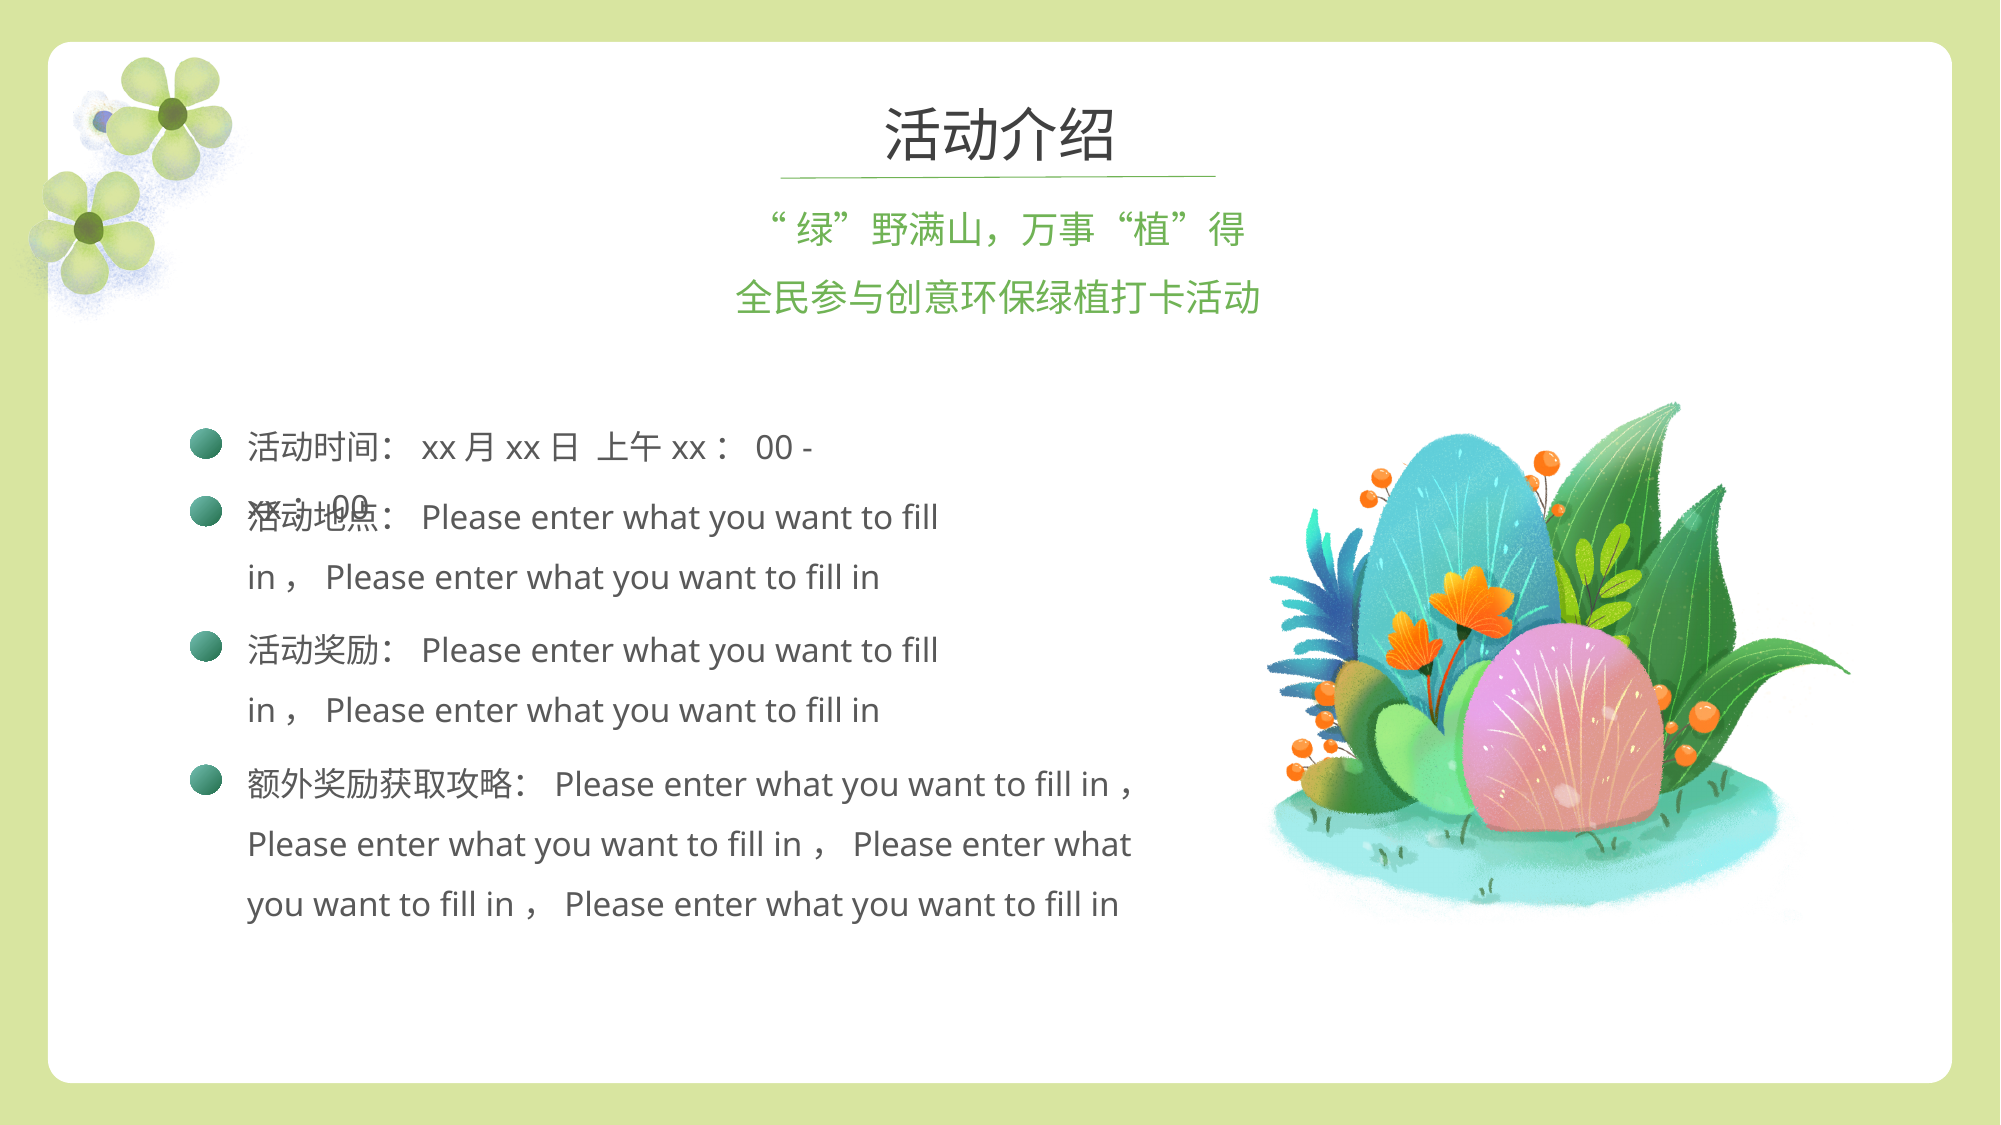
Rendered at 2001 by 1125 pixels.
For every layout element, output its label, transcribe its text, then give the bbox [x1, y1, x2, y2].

text_box [46, 40, 1954, 1085]
text_box “绿”野满山，万事“植”得 全民参与创意环保绿植打卡活动 [498, 176, 1499, 326]
picture [0, 5, 255, 348]
picture [1259, 367, 1879, 925]
text_box [0, 0, 2000, 1125]
text_box 活动介绍 [857, 90, 1143, 176]
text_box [190, 398, 1174, 933]
